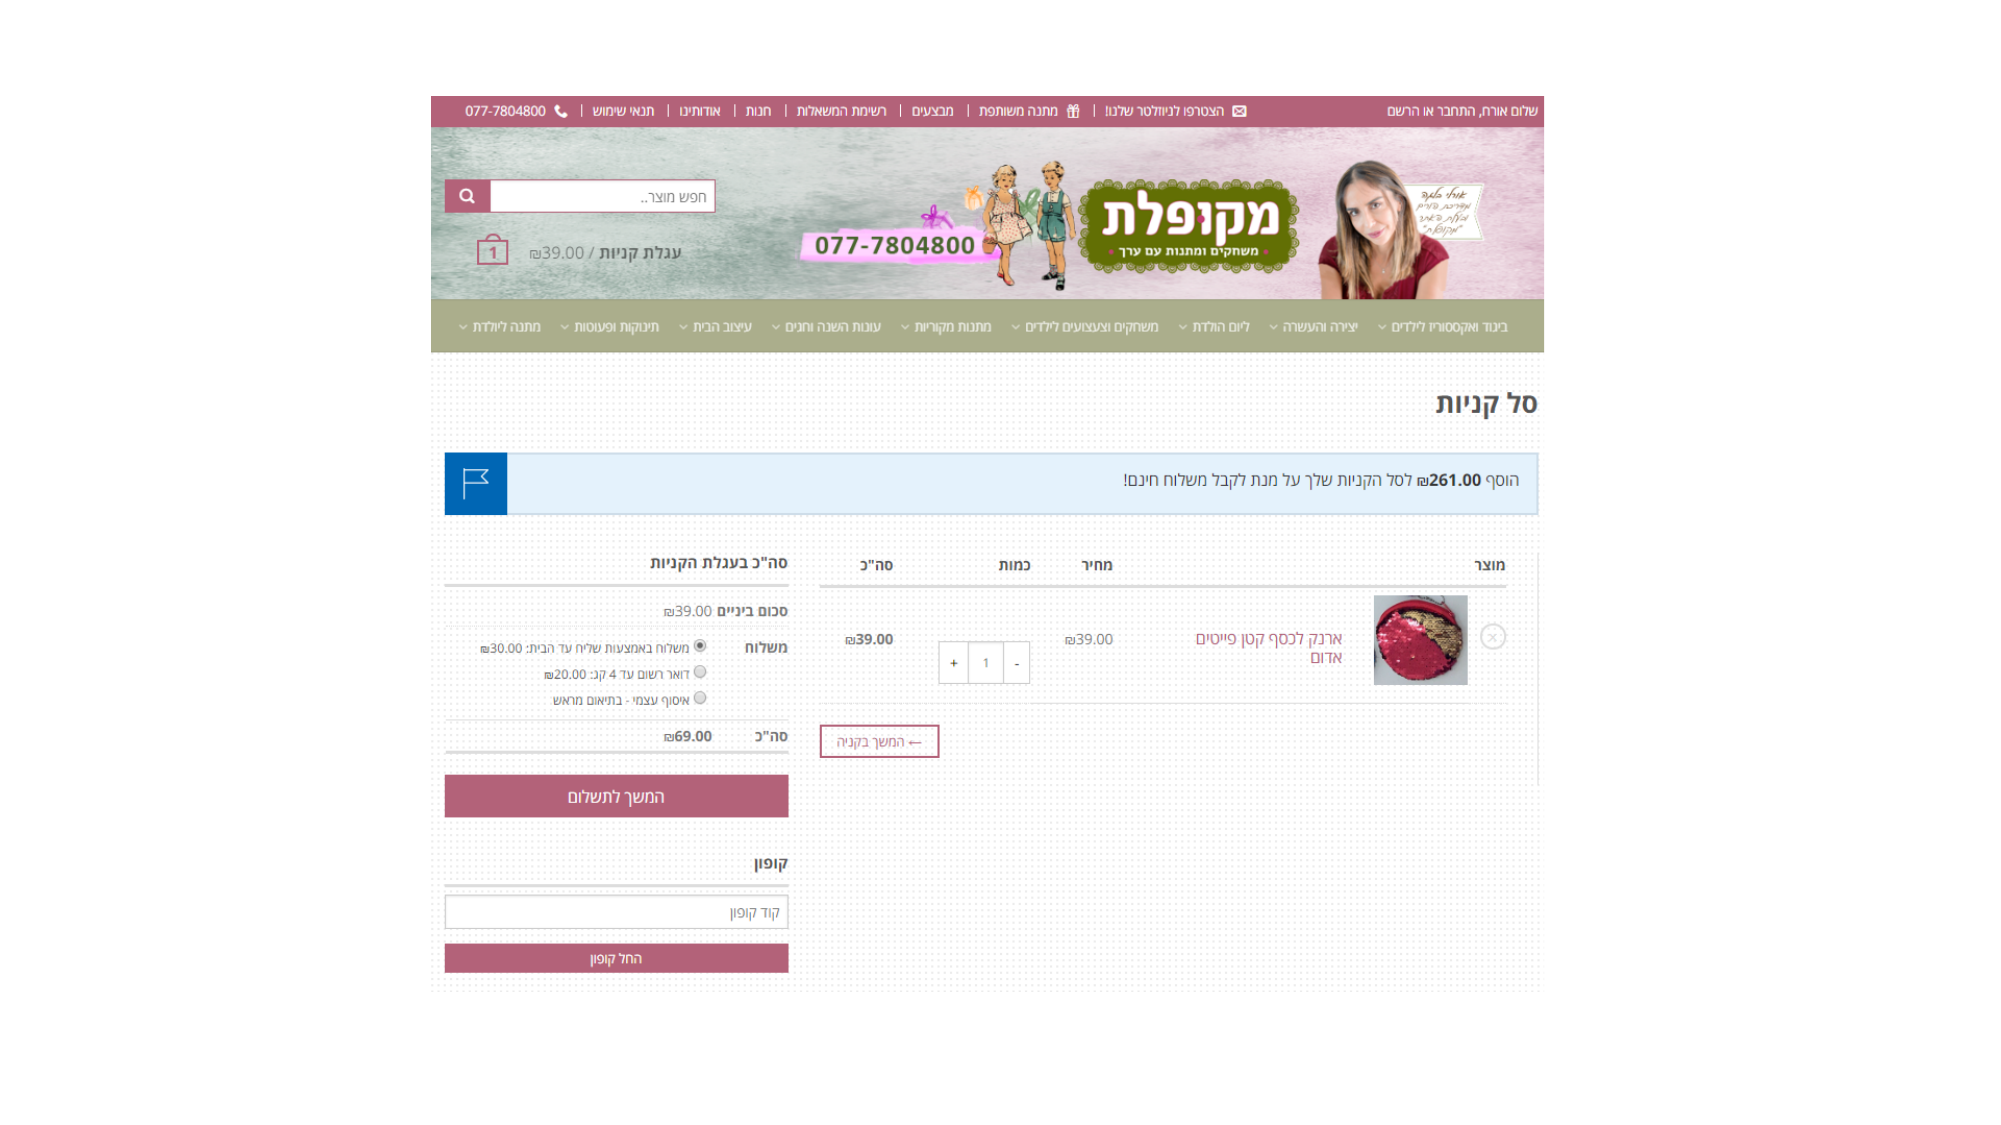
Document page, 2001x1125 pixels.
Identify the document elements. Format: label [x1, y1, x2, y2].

picture [431, 96, 1545, 992]
